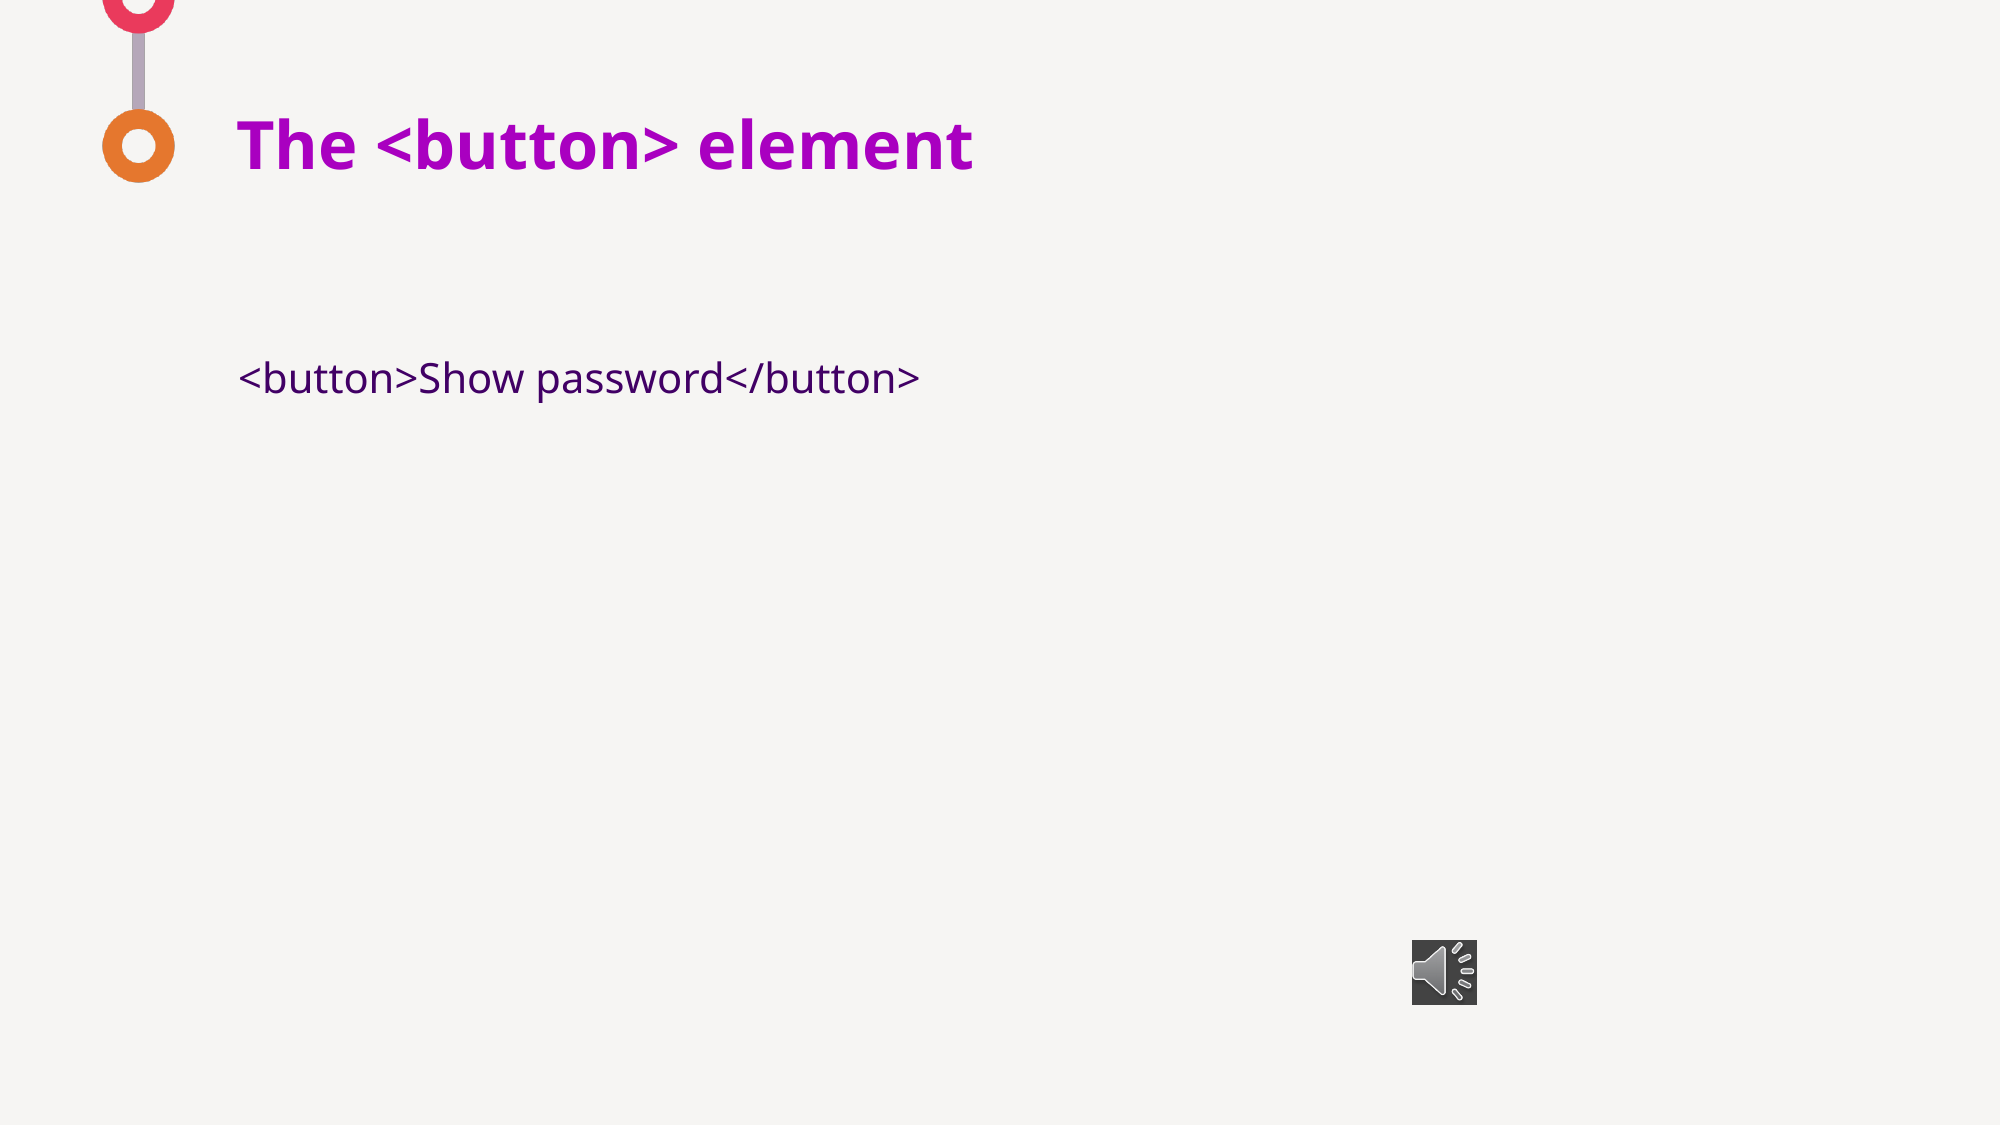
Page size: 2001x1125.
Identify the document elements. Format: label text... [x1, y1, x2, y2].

title The <button> element [236, 111, 1388, 278]
list <button>Show password</button> [236, 347, 1387, 1054]
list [1411, 939, 1479, 1007]
picture [100, 0, 179, 192]
